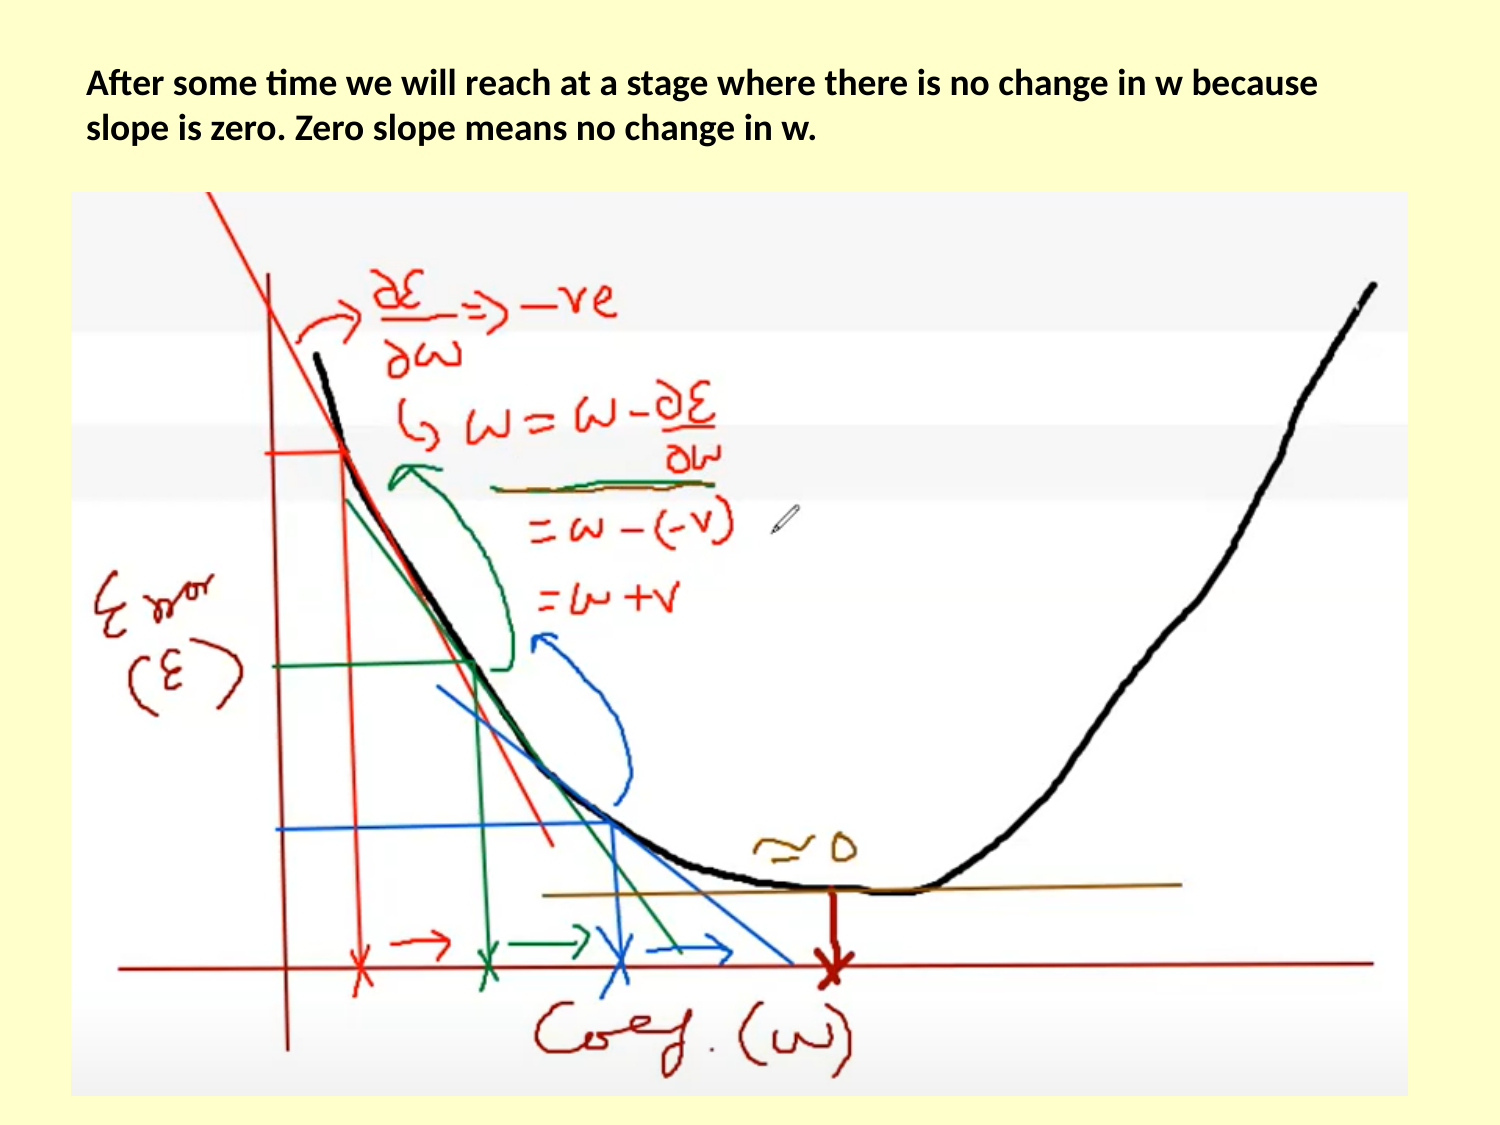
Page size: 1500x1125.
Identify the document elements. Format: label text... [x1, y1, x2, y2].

text_box After some time we will reach at a stage where there is no change in w because slope is zero. Zero slope means no change in w. [71, 50, 1408, 156]
picture [71, 192, 1408, 1096]
